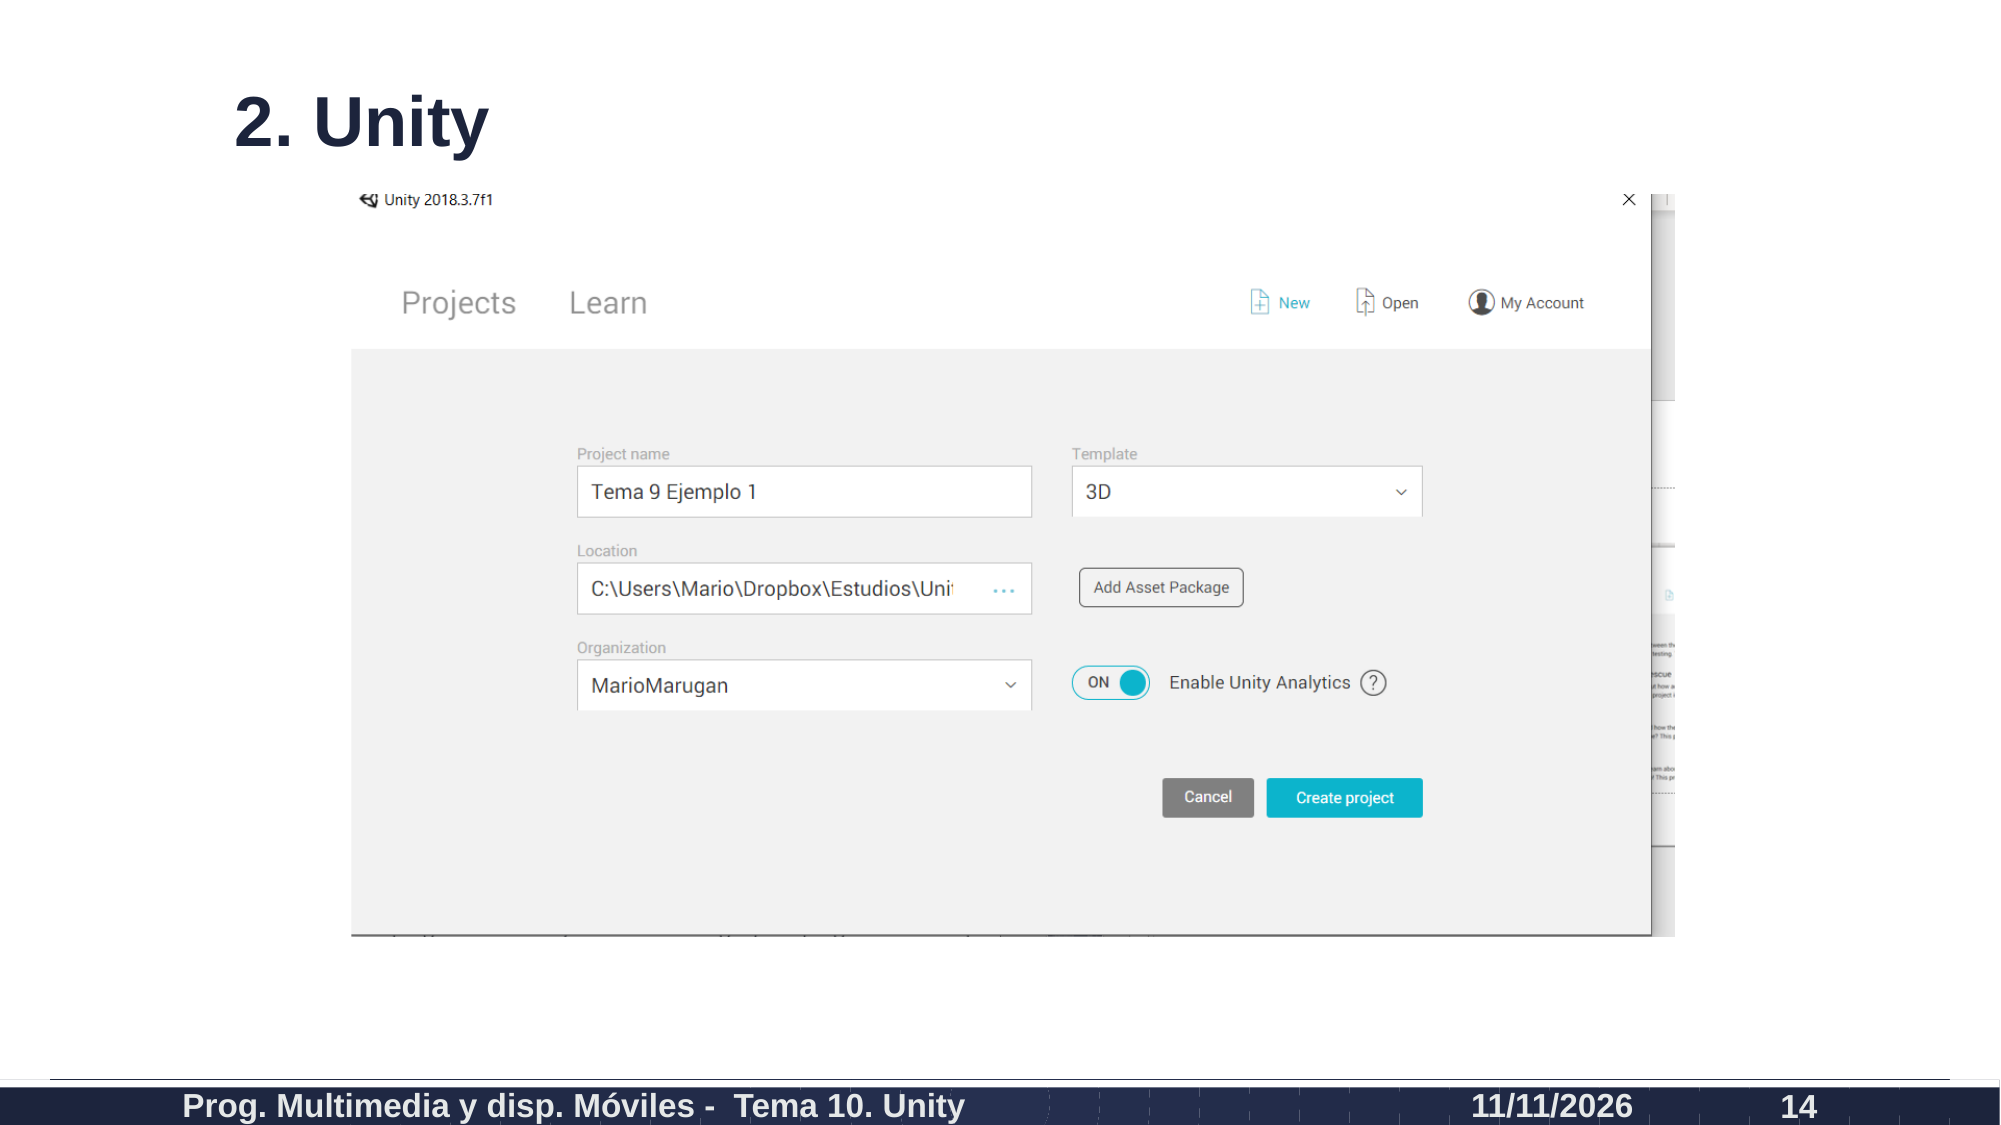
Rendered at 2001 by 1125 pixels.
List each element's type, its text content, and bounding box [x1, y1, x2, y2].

picture [351, 194, 1675, 937]
title 2. Unity [219, 76, 1780, 170]
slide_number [1420, 1085, 1649, 1124]
slide_number 14 [1674, 1085, 1833, 1125]
footer Prog. Multimedia y disp. Móviles - Tema 10. Unity [167, 1085, 1395, 1124]
